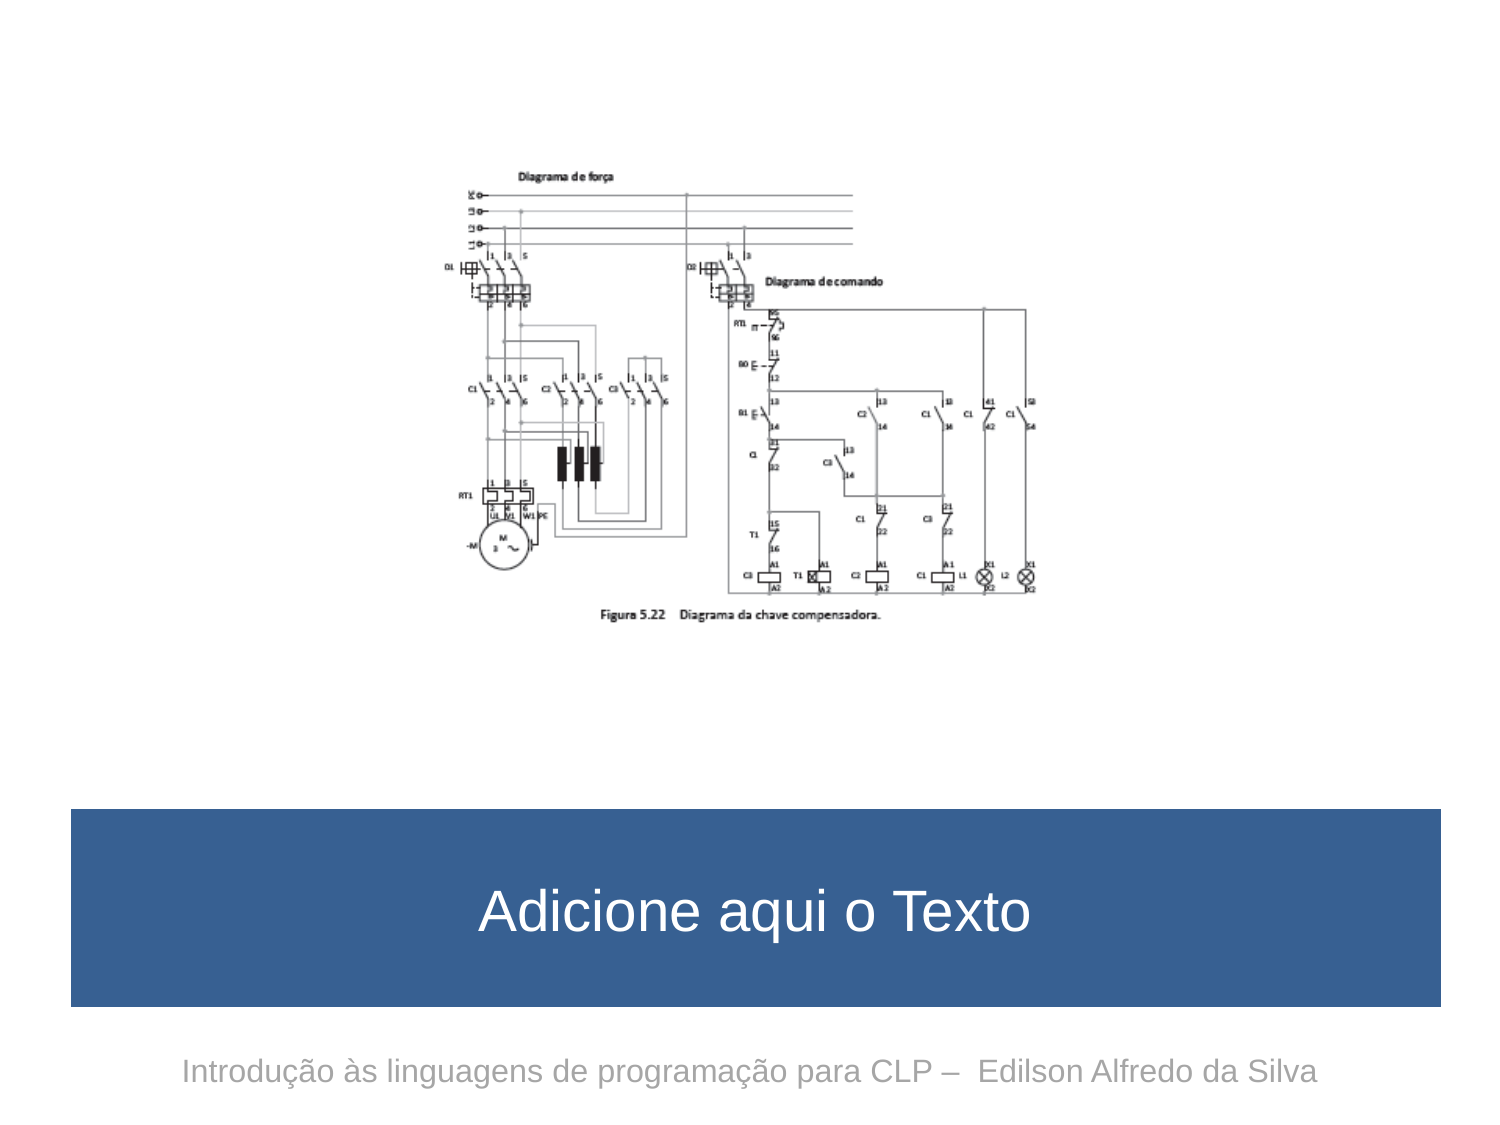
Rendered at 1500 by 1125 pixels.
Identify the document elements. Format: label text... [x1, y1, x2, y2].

picture [441, 148, 1059, 636]
text_box Adicione aqui o Texto [70, 808, 1442, 1008]
footer Introdução às linguagens de programação para CLP – Edilson Alfredo da Silva [0, 1042, 1500, 1103]
